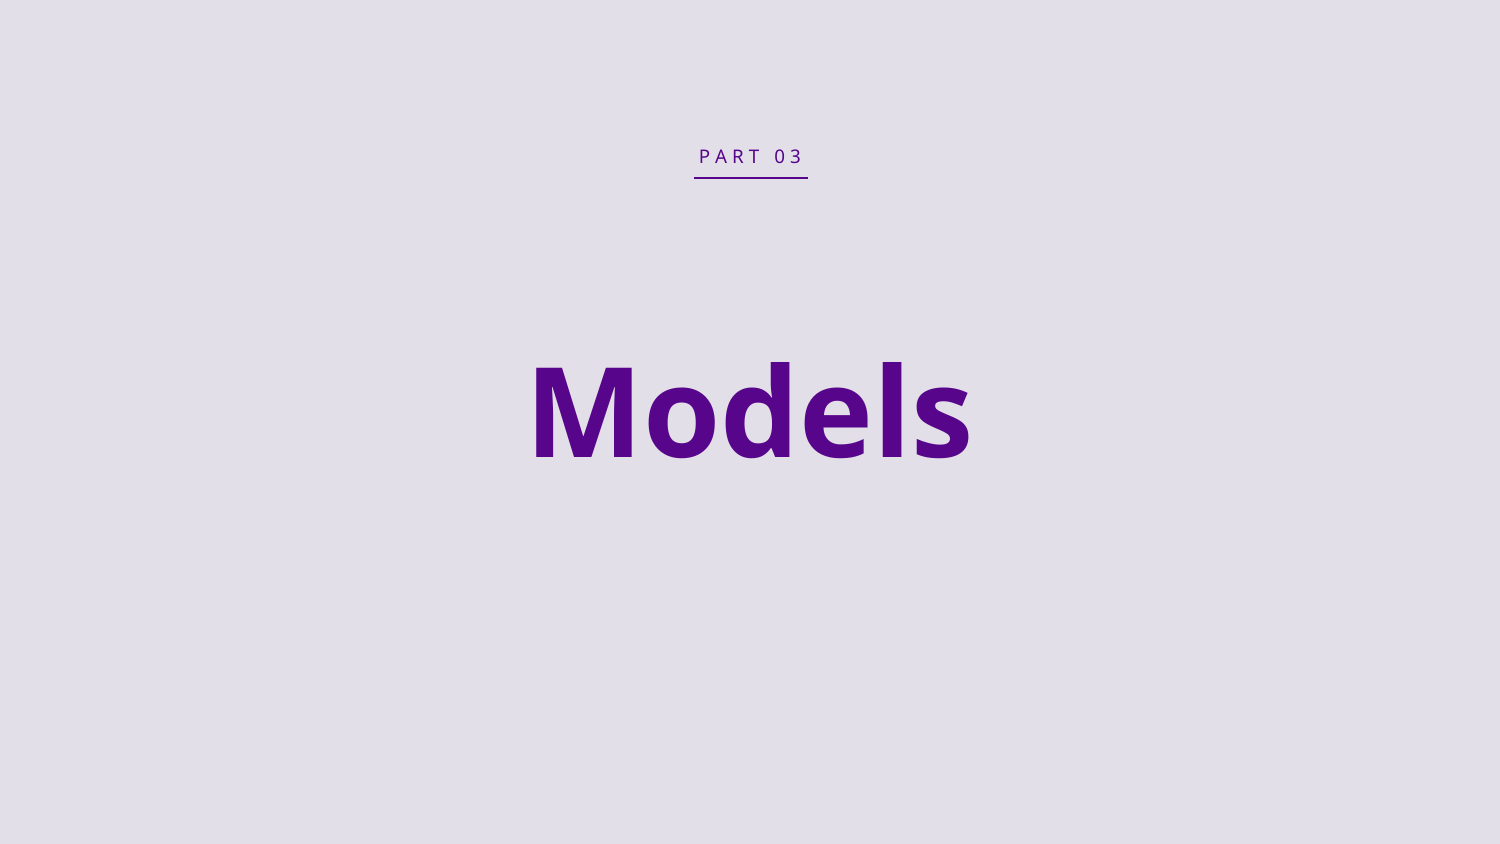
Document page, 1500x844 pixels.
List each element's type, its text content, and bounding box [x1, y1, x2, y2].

text_box P A R T 0 3 [622, 133, 878, 183]
title Models [247, 287, 1253, 557]
